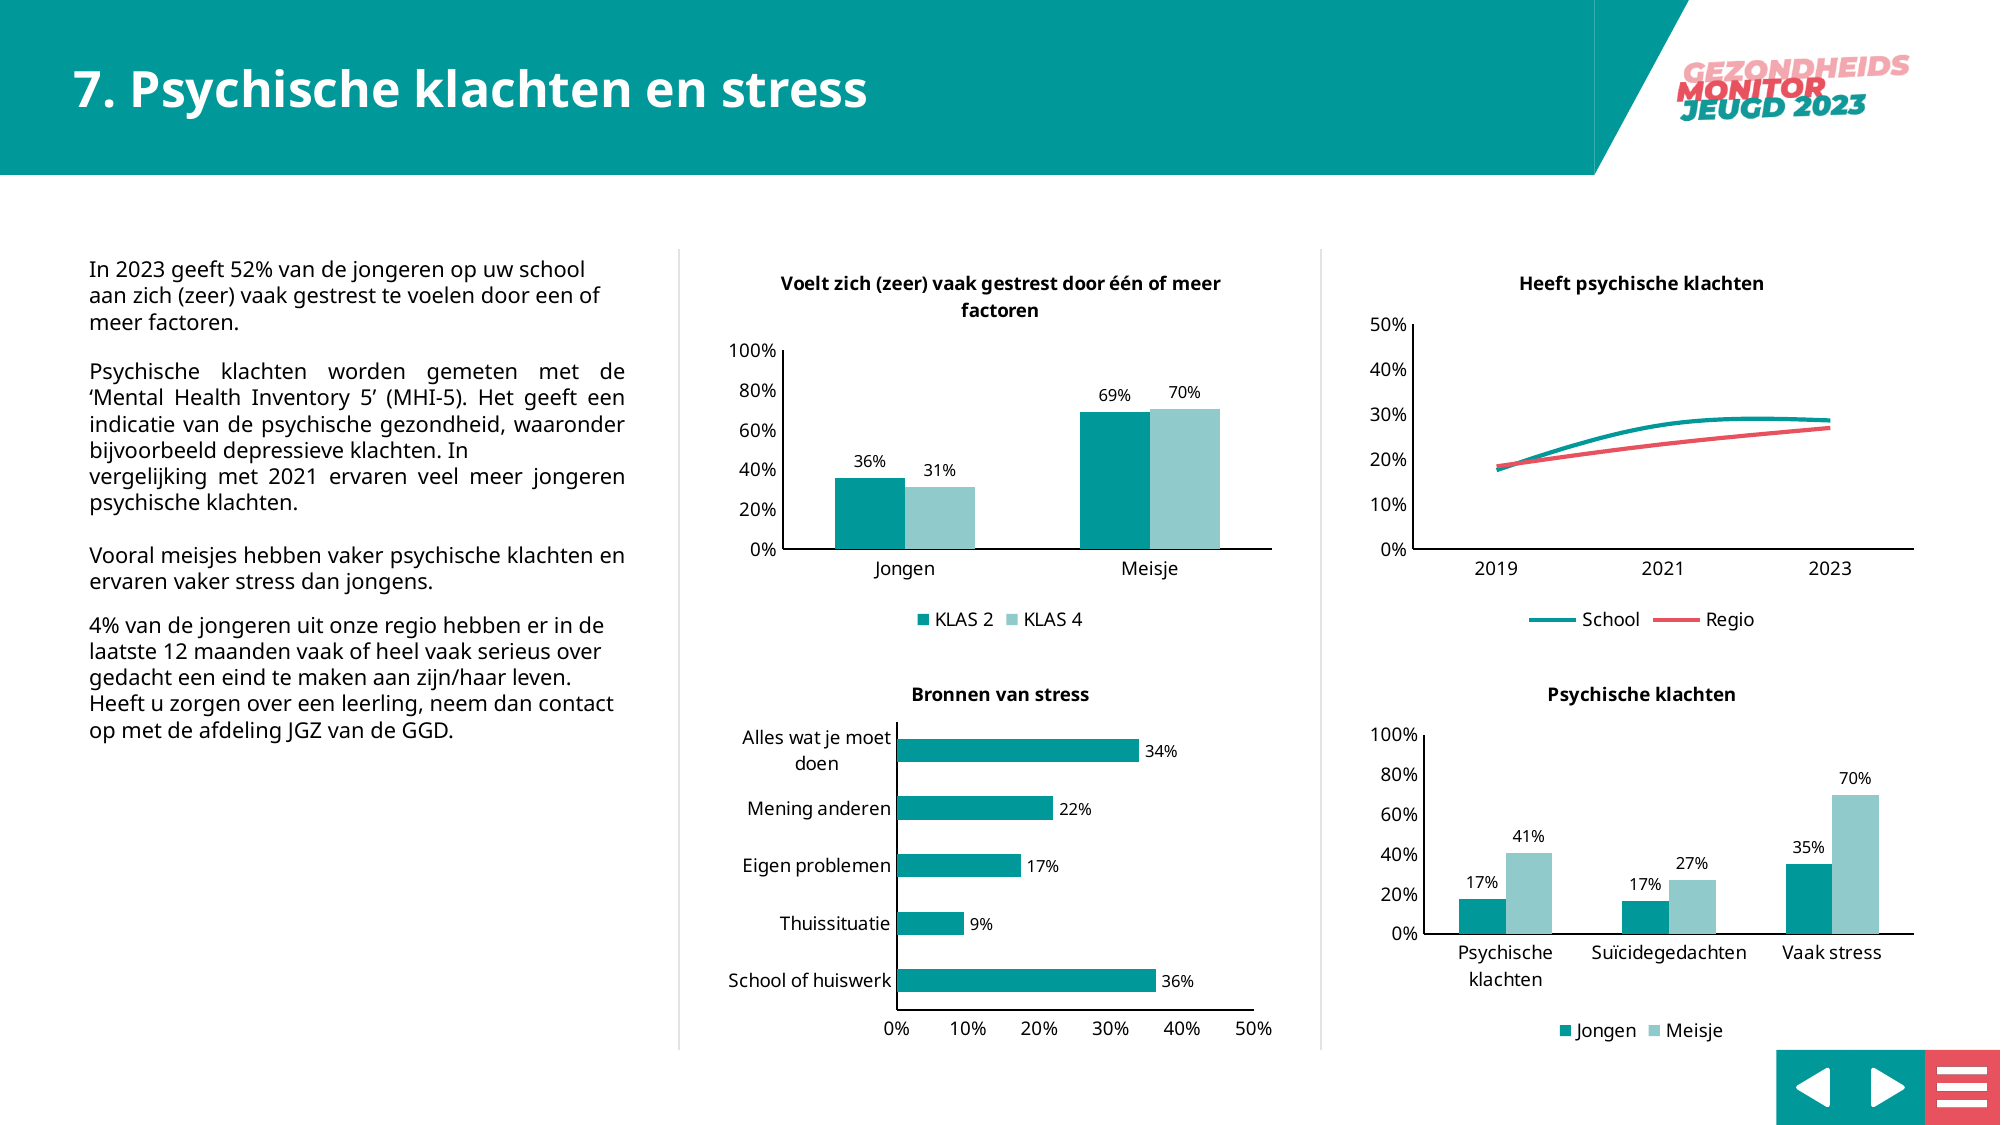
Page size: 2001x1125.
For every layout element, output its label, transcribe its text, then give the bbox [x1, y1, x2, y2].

picture [1671, 35, 1925, 134]
chart [1358, 659, 1926, 1051]
chart [1358, 248, 1926, 640]
chart [716, 248, 1285, 640]
list 4% van de jongeren uit onze regio hebben er in de laatste 12 maanden vaak of heel vaak serieus over gedacht een eind te maken aan zijn/haar leven. Heeft u zorgen over een leerling, neem dan contact op met de afdeling JGZ van de GGD. [74, 604, 642, 757]
picture [1929, 1054, 1995, 1120]
chart [716, 659, 1285, 1051]
list In 2023 geeft 52% van de jongeren op uw school aan zich (zeer) vaak gestrest te voelen door een of meer factoren. [74, 248, 642, 341]
